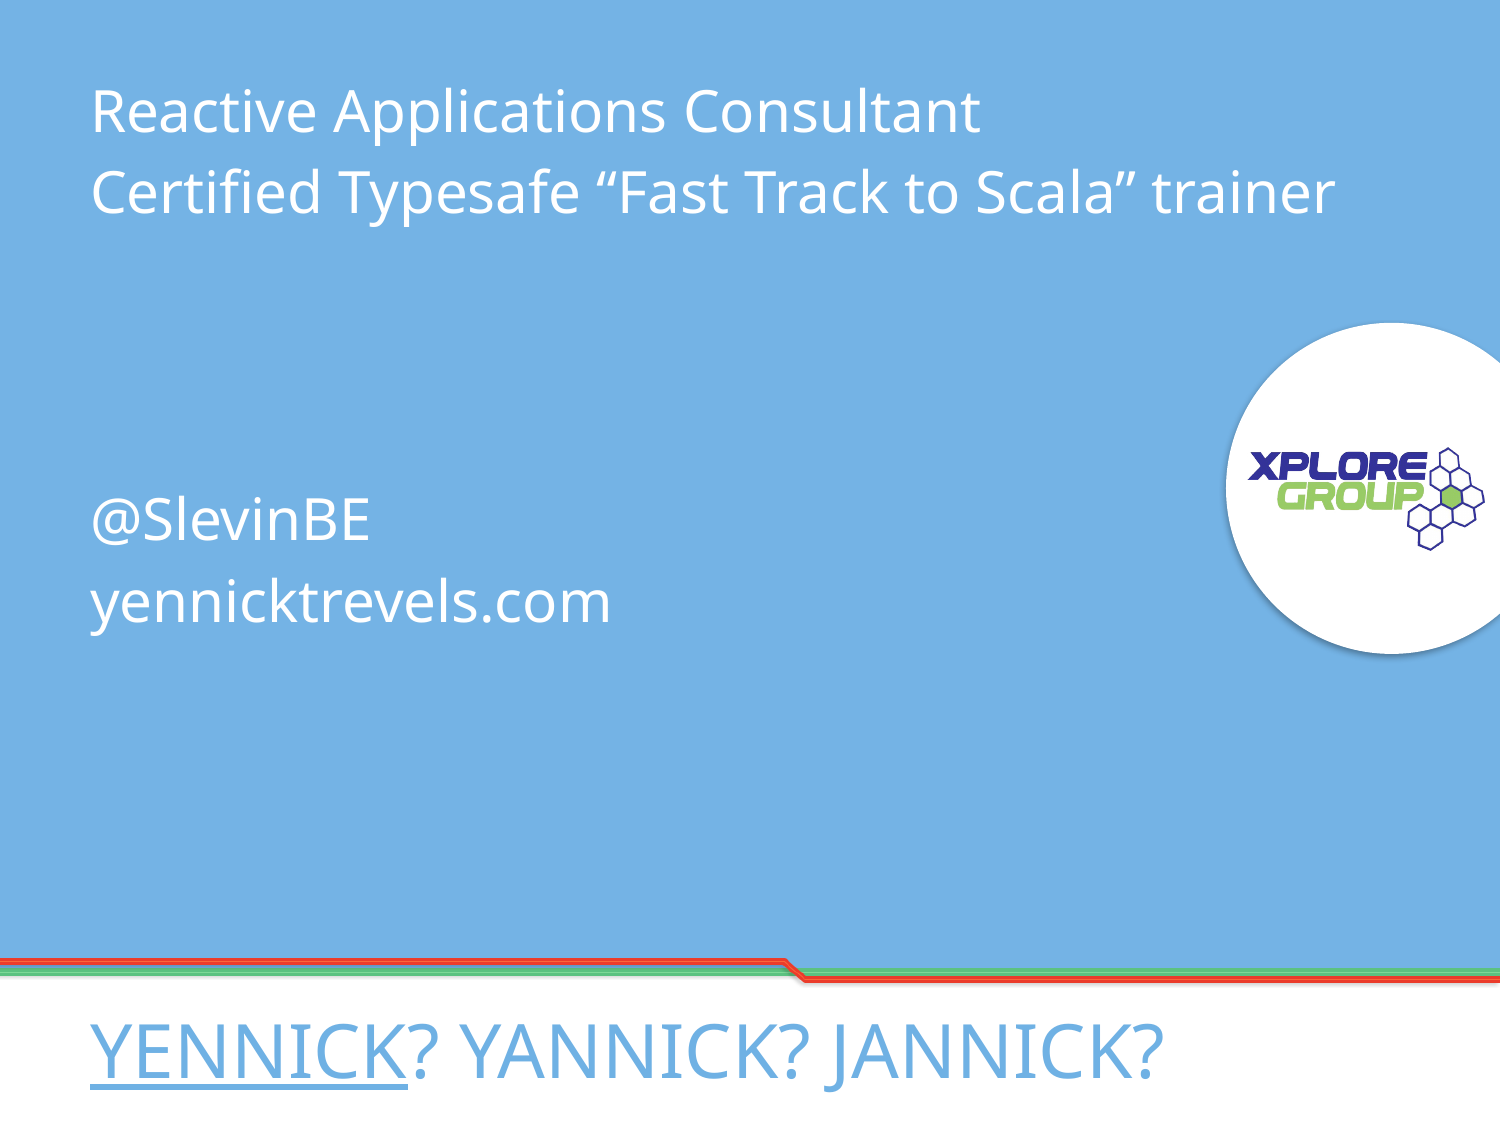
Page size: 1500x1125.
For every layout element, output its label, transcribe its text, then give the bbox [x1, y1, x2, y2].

text_box [1225, 322, 1500, 655]
title YENNICK? YANNICK? JANNICK? [75, 954, 1375, 1125]
picture [0, 0, 1500, 1125]
list Reactive Applications Consultant Certified Typesafe “Fast Track to Scala” trainer @SlevinBE yennicktrevels.com [75, 66, 1425, 938]
picture [1247, 447, 1485, 552]
